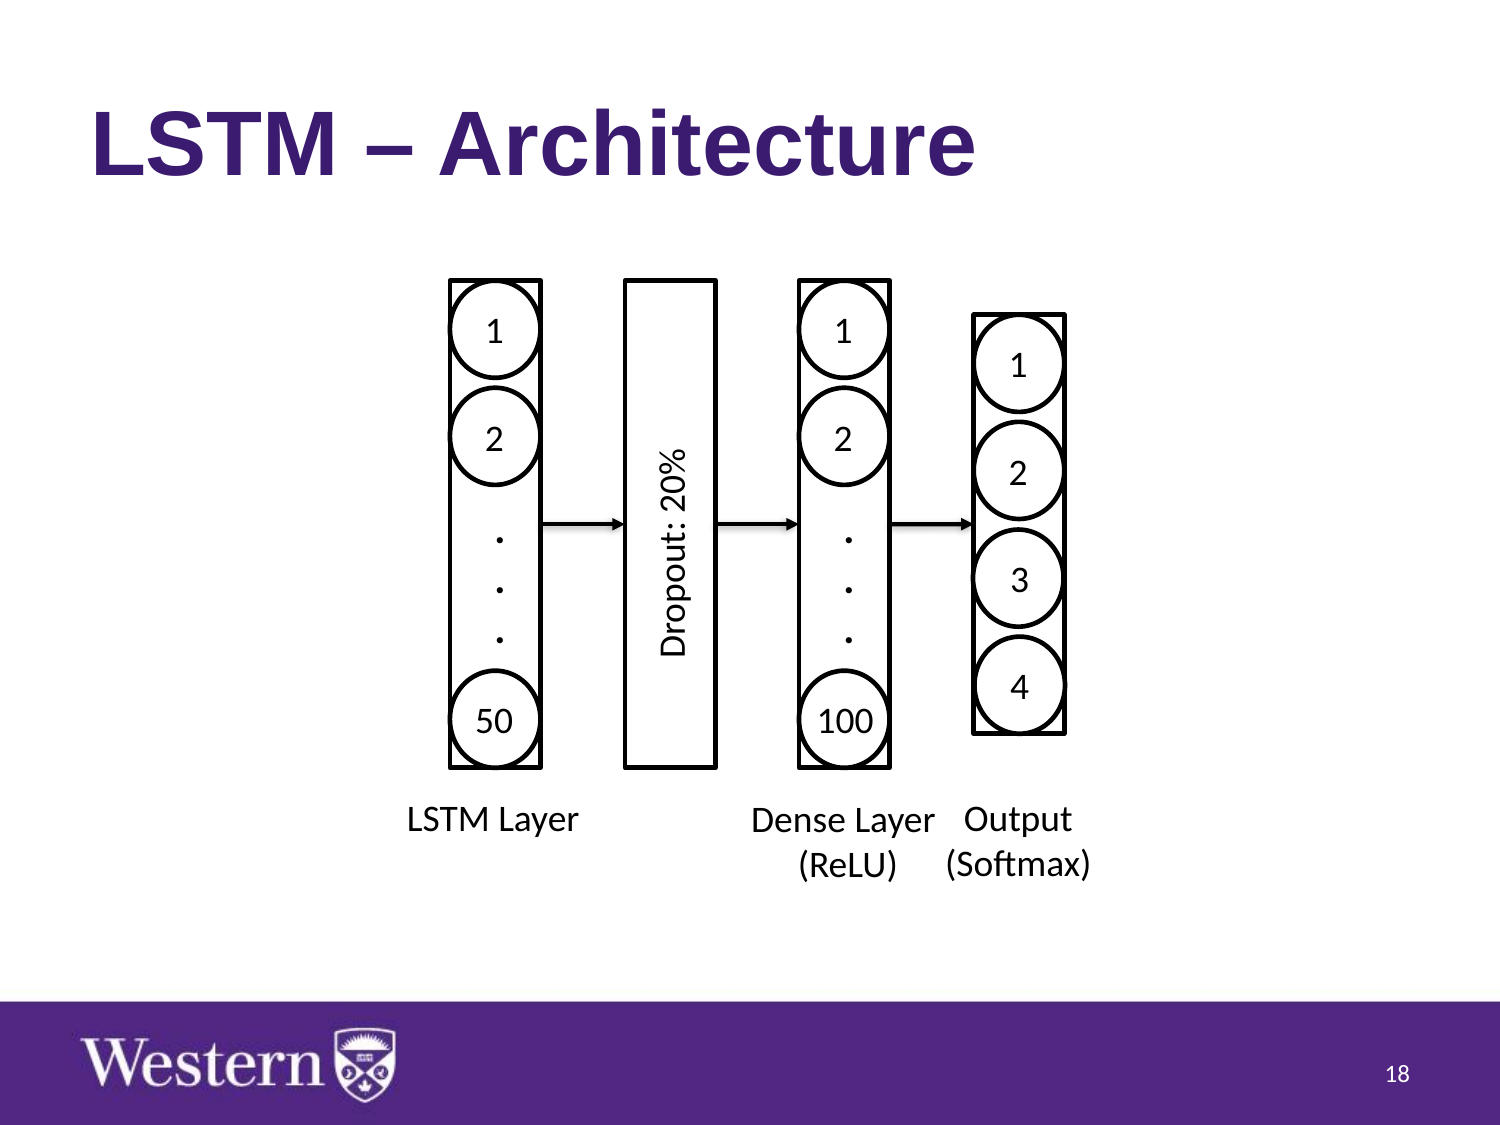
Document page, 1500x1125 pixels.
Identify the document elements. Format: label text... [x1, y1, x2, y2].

picture [0, 0, 1500, 1125]
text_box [391, 280, 1109, 894]
title LSTM – Architecture [75, 45, 1425, 233]
slide_number ‹#› [1074, 1042, 1425, 1103]
